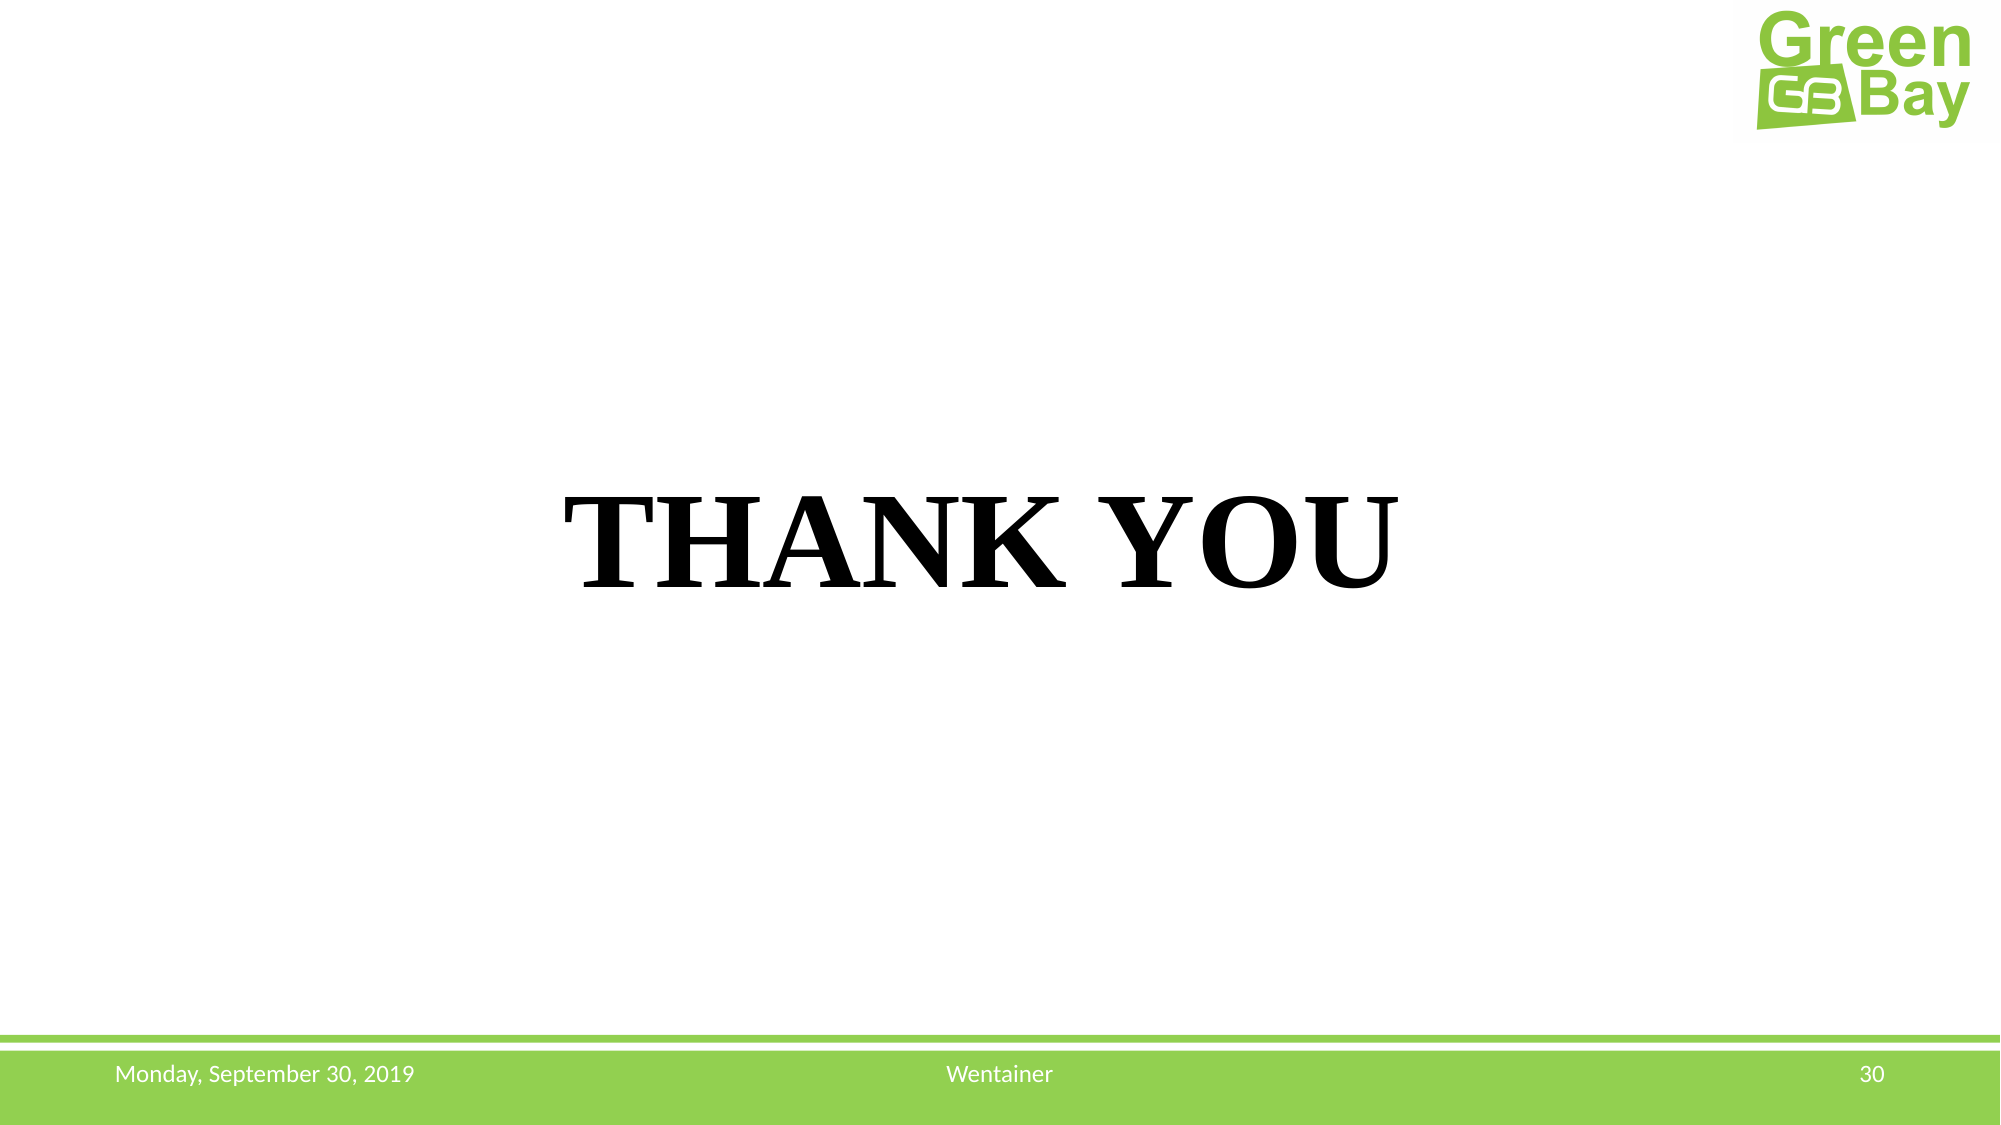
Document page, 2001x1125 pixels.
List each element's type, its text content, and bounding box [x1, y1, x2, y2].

picture [1733, 0, 2000, 143]
title THANK YOU [466, 439, 1500, 627]
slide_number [99, 1042, 567, 1103]
footer Wentainer [683, 1042, 1317, 1103]
slide_number 30 [1433, 1042, 1900, 1103]
